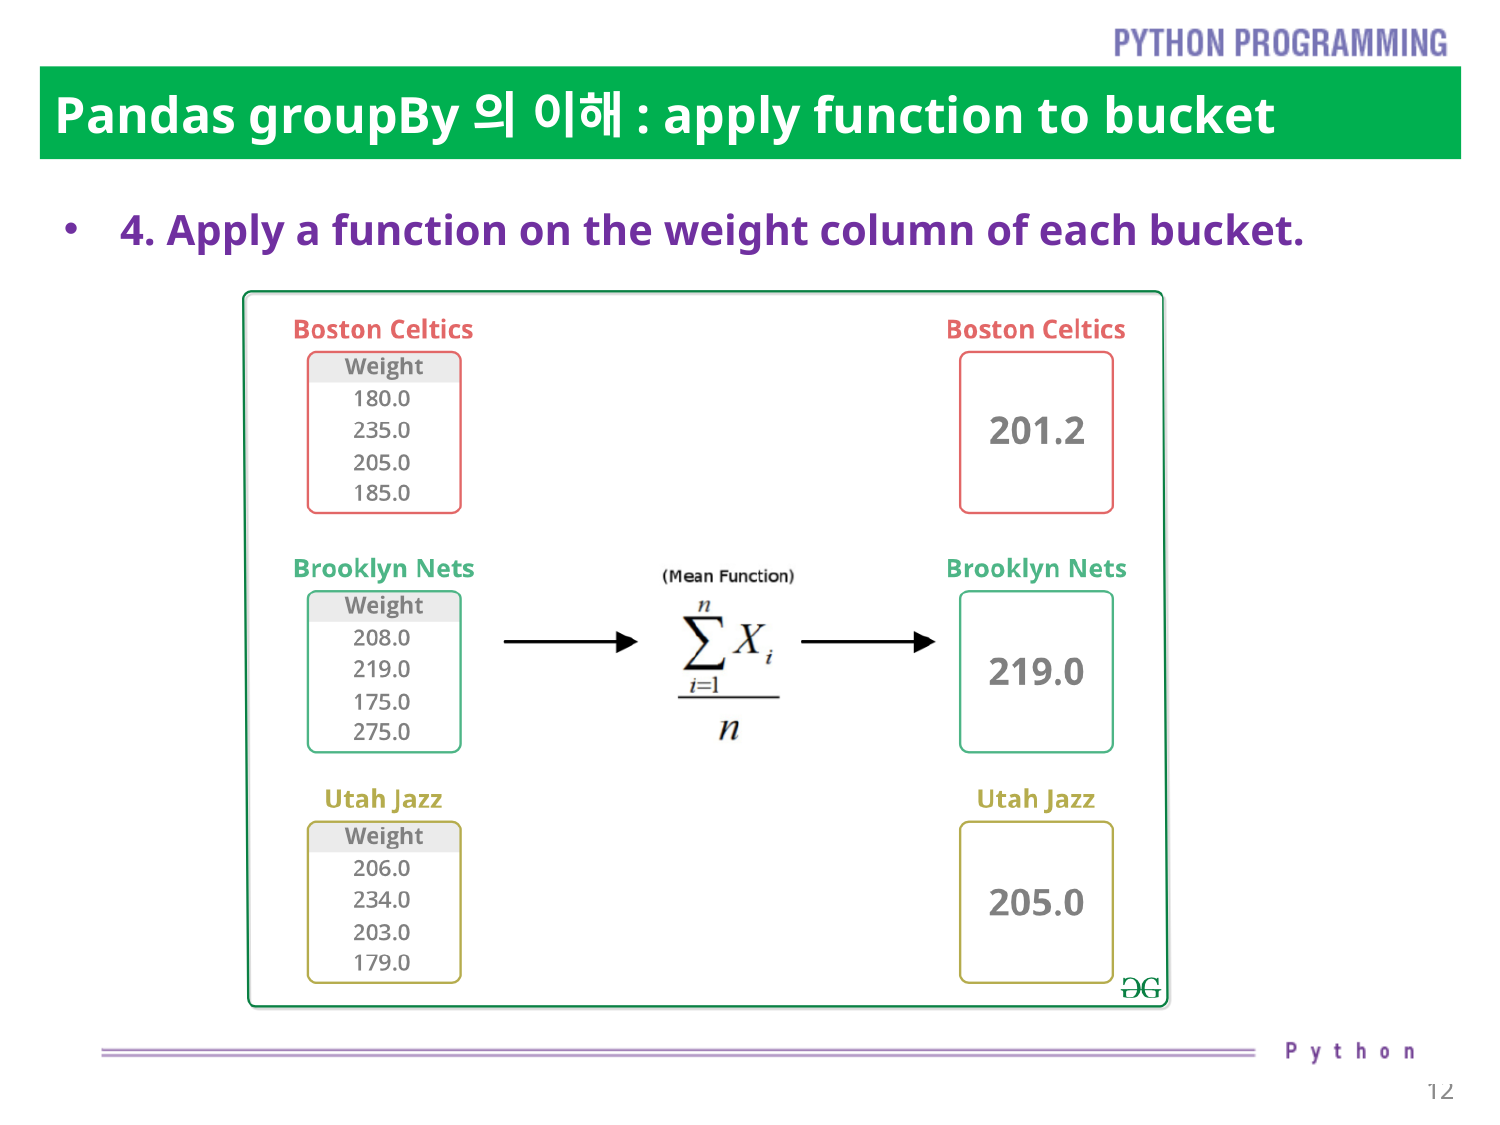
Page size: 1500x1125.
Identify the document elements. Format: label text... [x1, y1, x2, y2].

picture [18, 1020, 1483, 1084]
list 4. Apply a function on the weight column of each bucket. [48, 195, 1461, 1041]
picture [1106, 13, 1462, 66]
picture [229, 275, 1184, 1019]
title Pandas groupBy의 이해: apply function to bucket [39, 76, 1444, 152]
slide_number 12 [1119, 1071, 1470, 1112]
